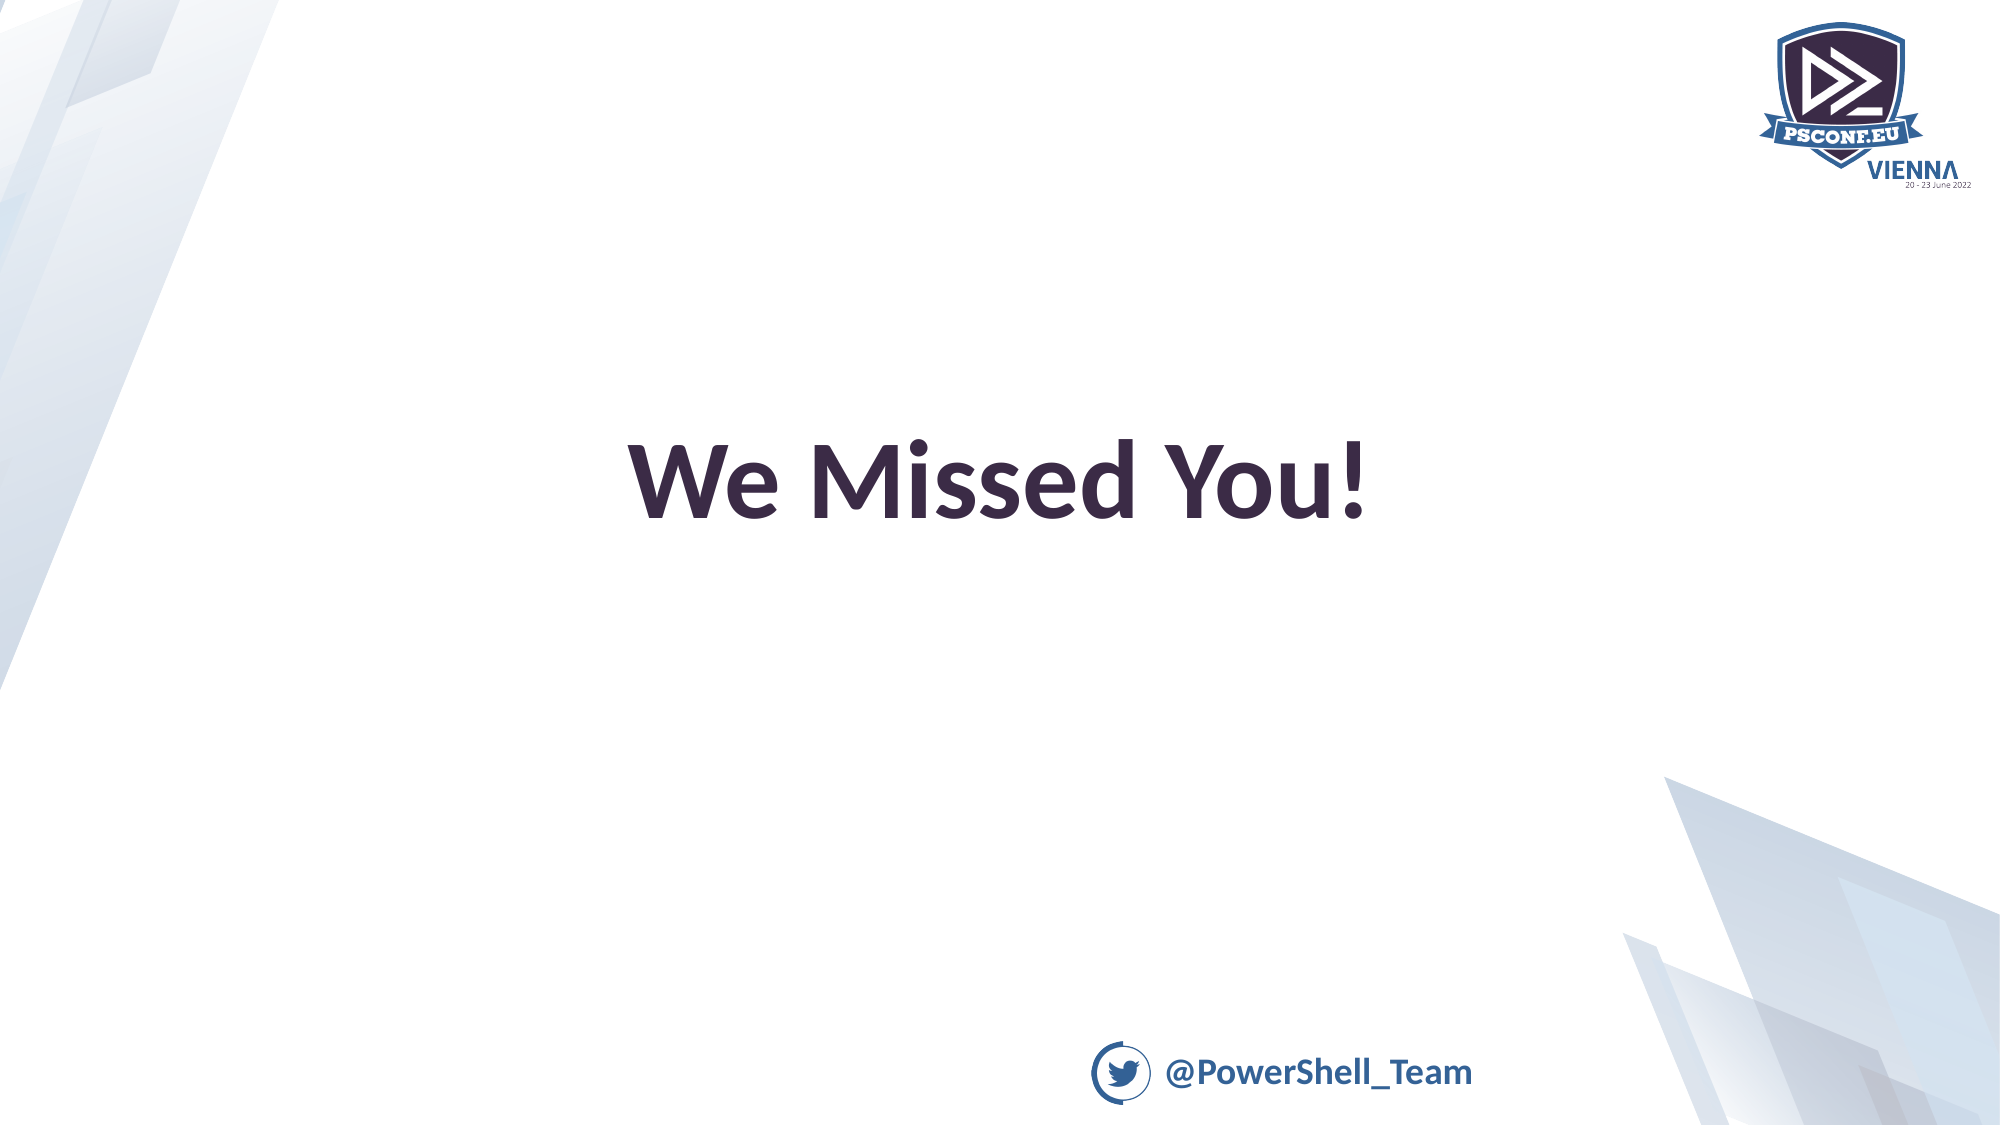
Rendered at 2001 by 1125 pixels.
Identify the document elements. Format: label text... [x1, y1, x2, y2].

title We Missed You! [249, 286, 1750, 678]
picture [0, 0, 2000, 1125]
